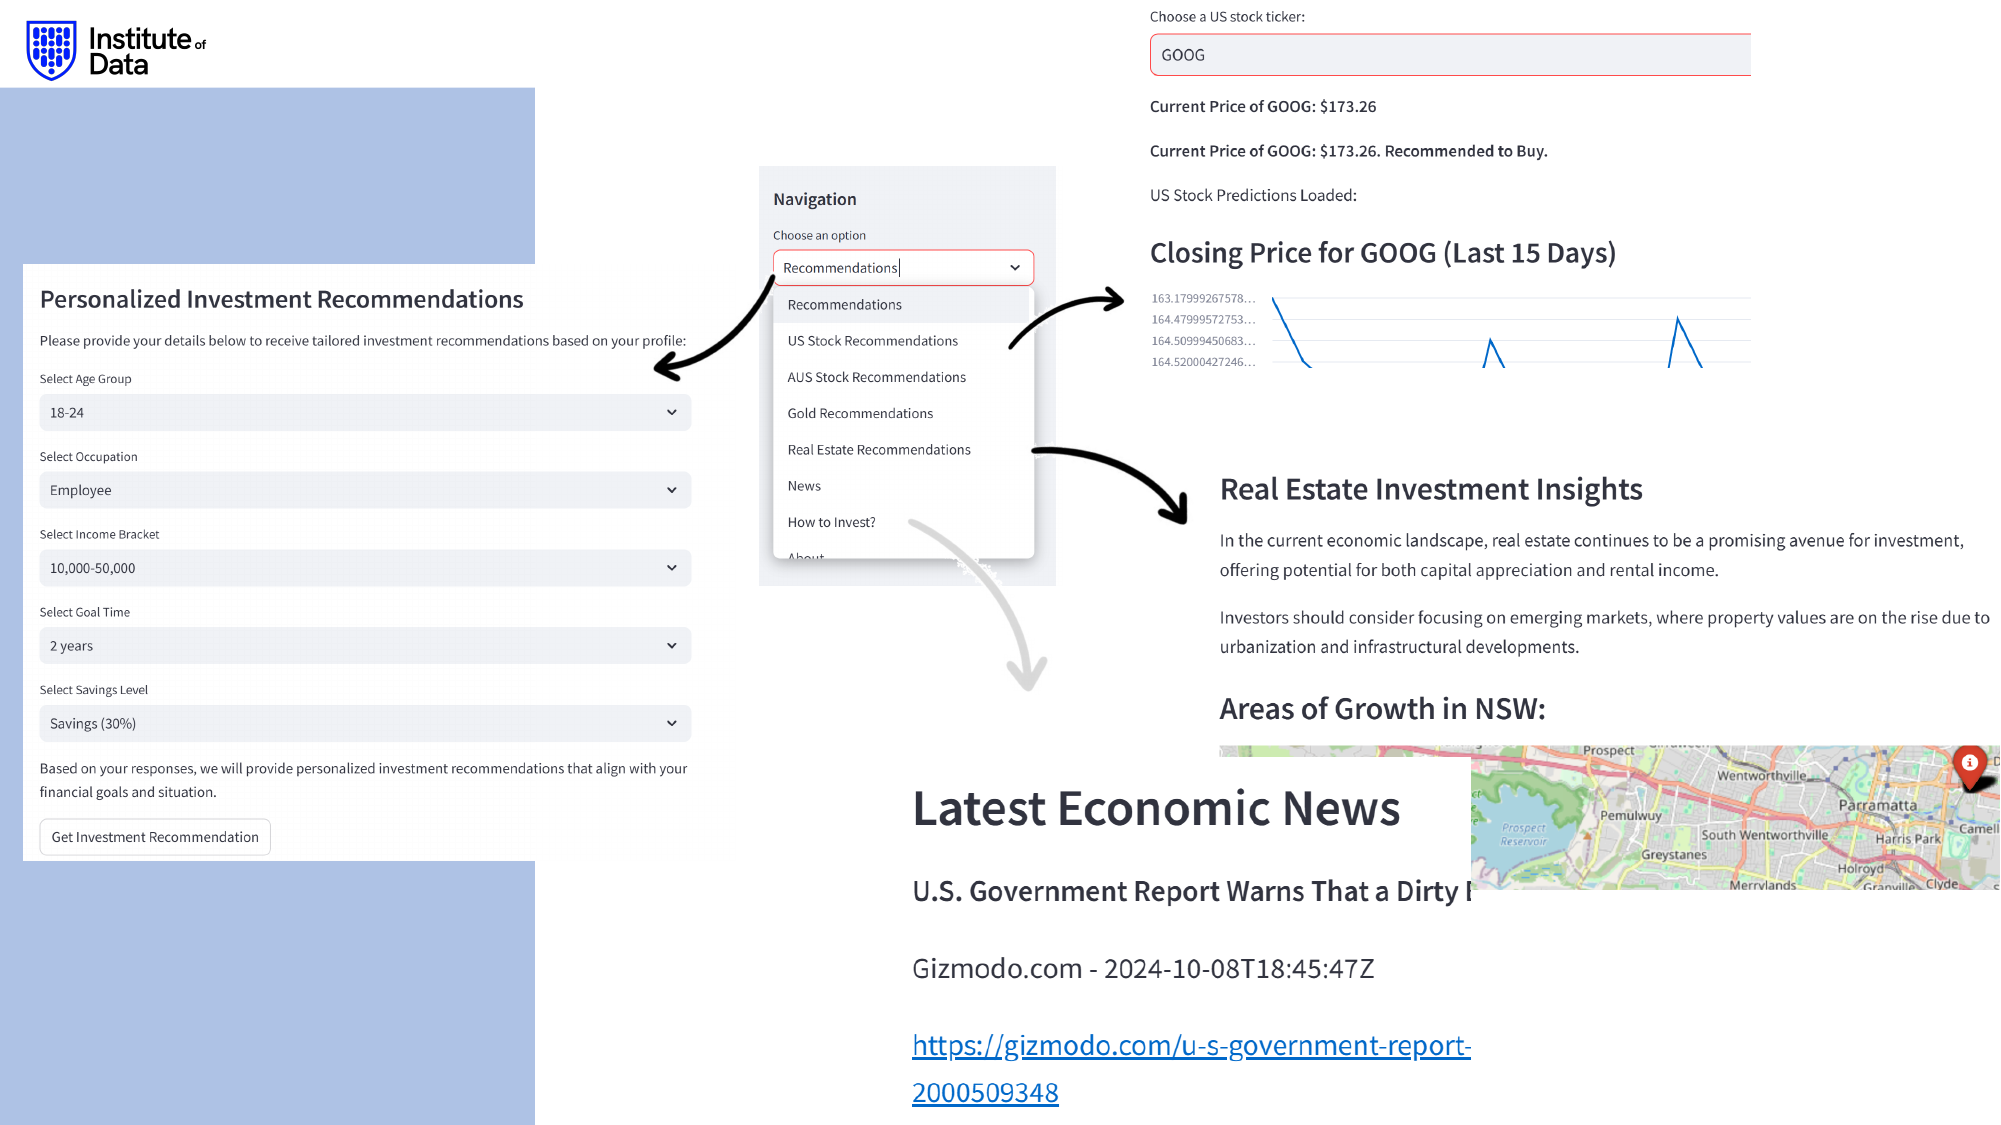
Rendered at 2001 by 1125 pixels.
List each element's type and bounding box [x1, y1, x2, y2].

picture [23, 0, 2000, 1121]
text_box [0, 87, 536, 1125]
picture [0, 0, 233, 103]
